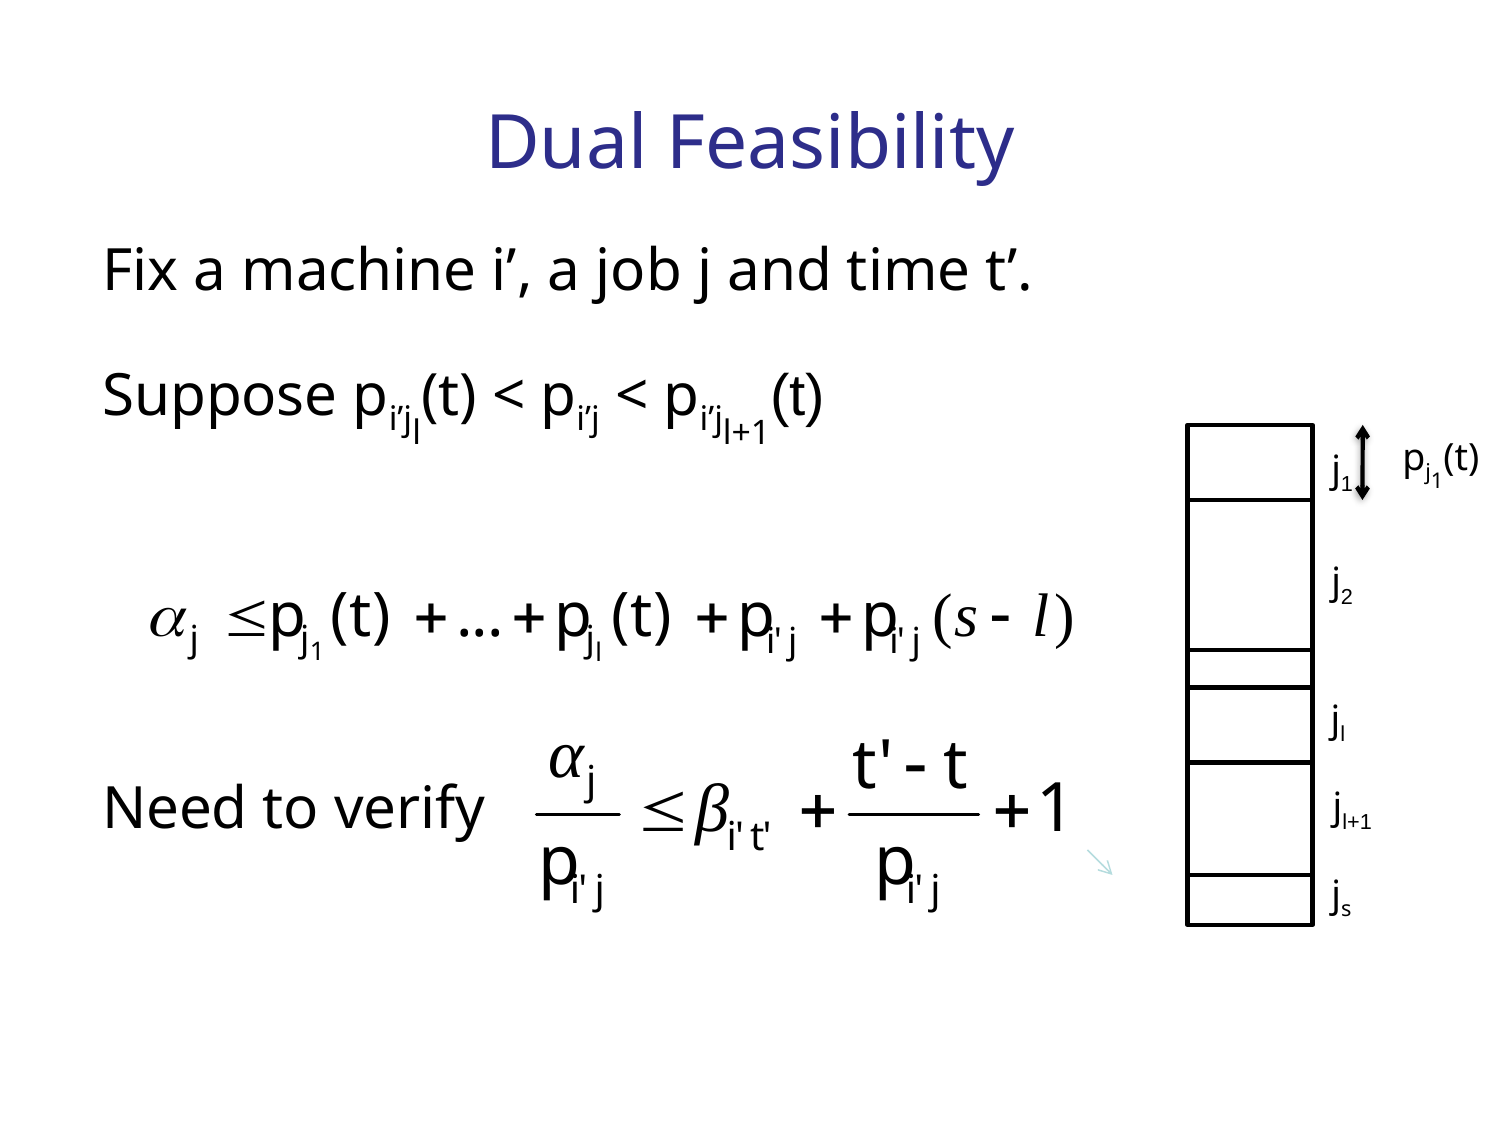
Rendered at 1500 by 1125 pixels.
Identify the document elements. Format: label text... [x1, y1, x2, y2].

text_box [1185, 648, 1315, 685]
text_box pj1(t) [1387, 425, 1495, 501]
text_box js [1316, 862, 1367, 929]
text_box Fix a machine i’, a job j and time t’. [87, 224, 1064, 310]
text_box [1185, 685, 1315, 760]
text_box jl [1315, 687, 1361, 754]
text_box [140, 574, 1085, 678]
text_box [1185, 498, 1315, 648]
text_box Need to verify [87, 762, 501, 848]
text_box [1087, 849, 1113, 876]
text_box [1185, 760, 1315, 873]
text_box [1185, 423, 1315, 498]
text_box [1185, 873, 1315, 927]
text_box jl+1 [1317, 774, 1387, 841]
title Dual Feasibility [74, 44, 1426, 233]
text_box j1 [1316, 437, 1358, 504]
text_box j2 [1316, 549, 1368, 616]
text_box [524, 712, 1076, 929]
text_box Suppose pi’jl(t) < pi’j < pi’jl+1(t) [87, 349, 1100, 459]
